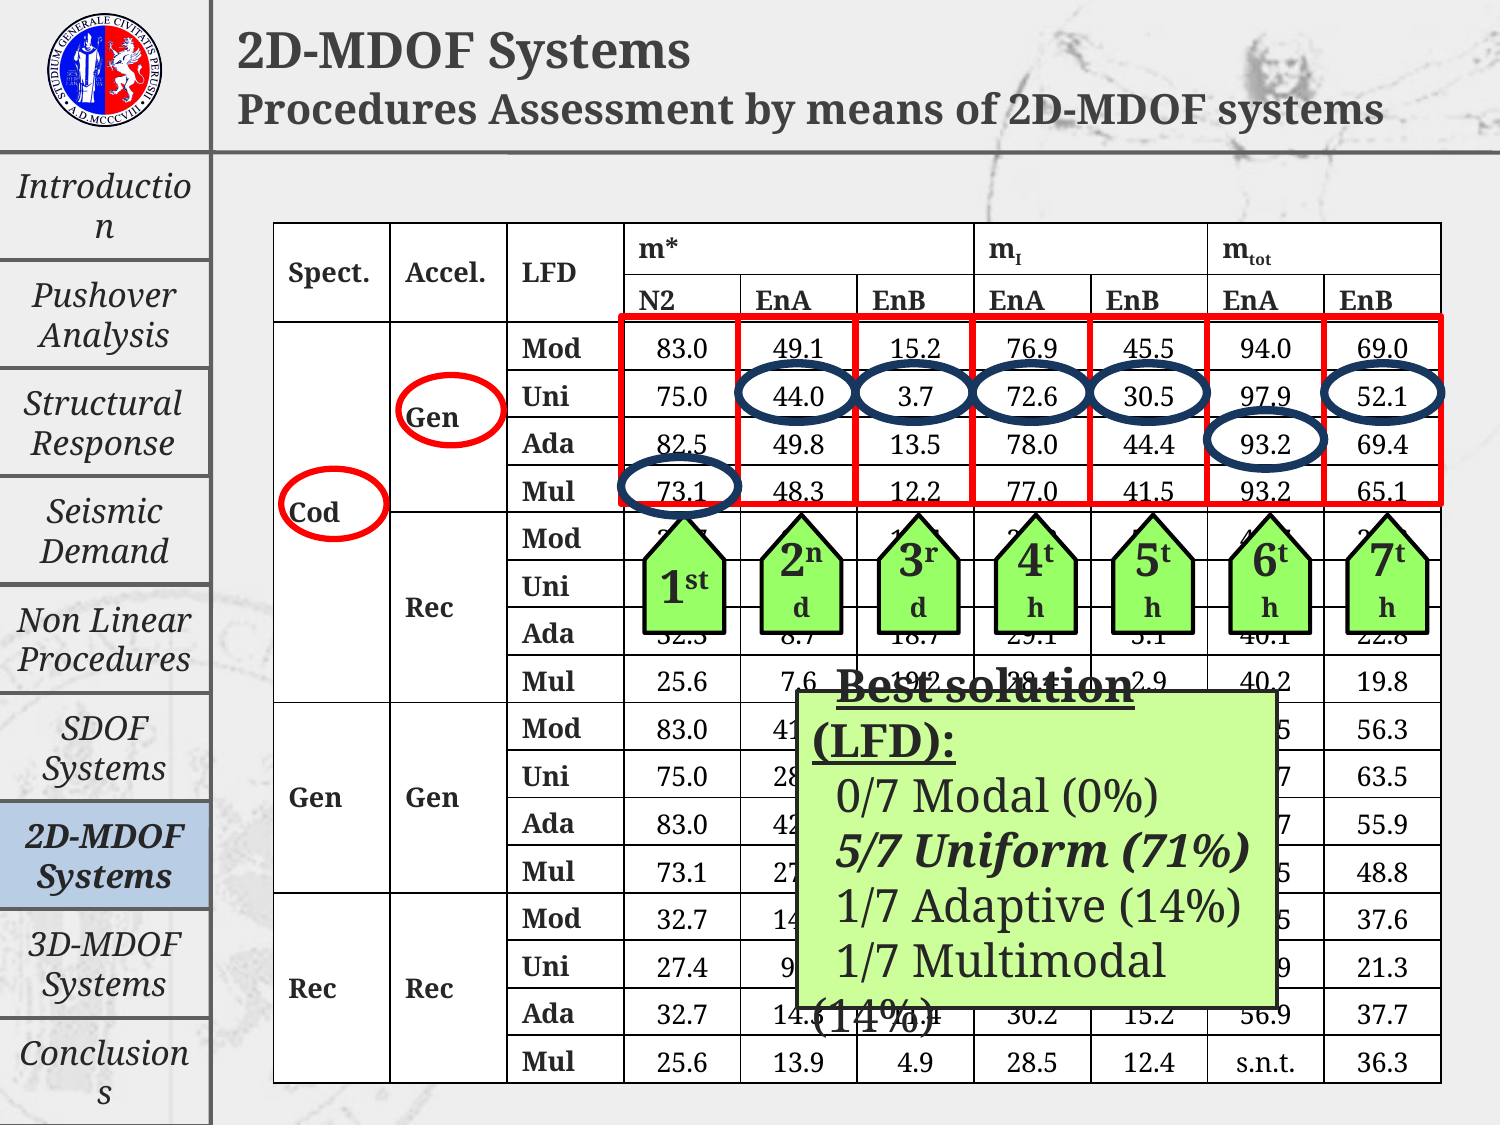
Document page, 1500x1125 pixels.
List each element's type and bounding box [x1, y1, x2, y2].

text_box [1089, 524, 1201, 633]
text_box [0, 0, 1500, 1125]
text_box [737, 524, 850, 633]
text_box [1323, 522, 1442, 633]
text_box [855, 524, 967, 633]
text_box [855, 316, 970, 361]
text_box [1206, 316, 1321, 361]
text_box [972, 316, 1087, 361]
text_box [620, 316, 735, 362]
text_box [737, 316, 853, 361]
text_box [1206, 524, 1318, 633]
text_box [620, 362, 1442, 516]
text_box [620, 522, 732, 633]
text_box [1089, 316, 1204, 361]
text_box [1323, 316, 1442, 362]
text_box [972, 524, 1084, 633]
